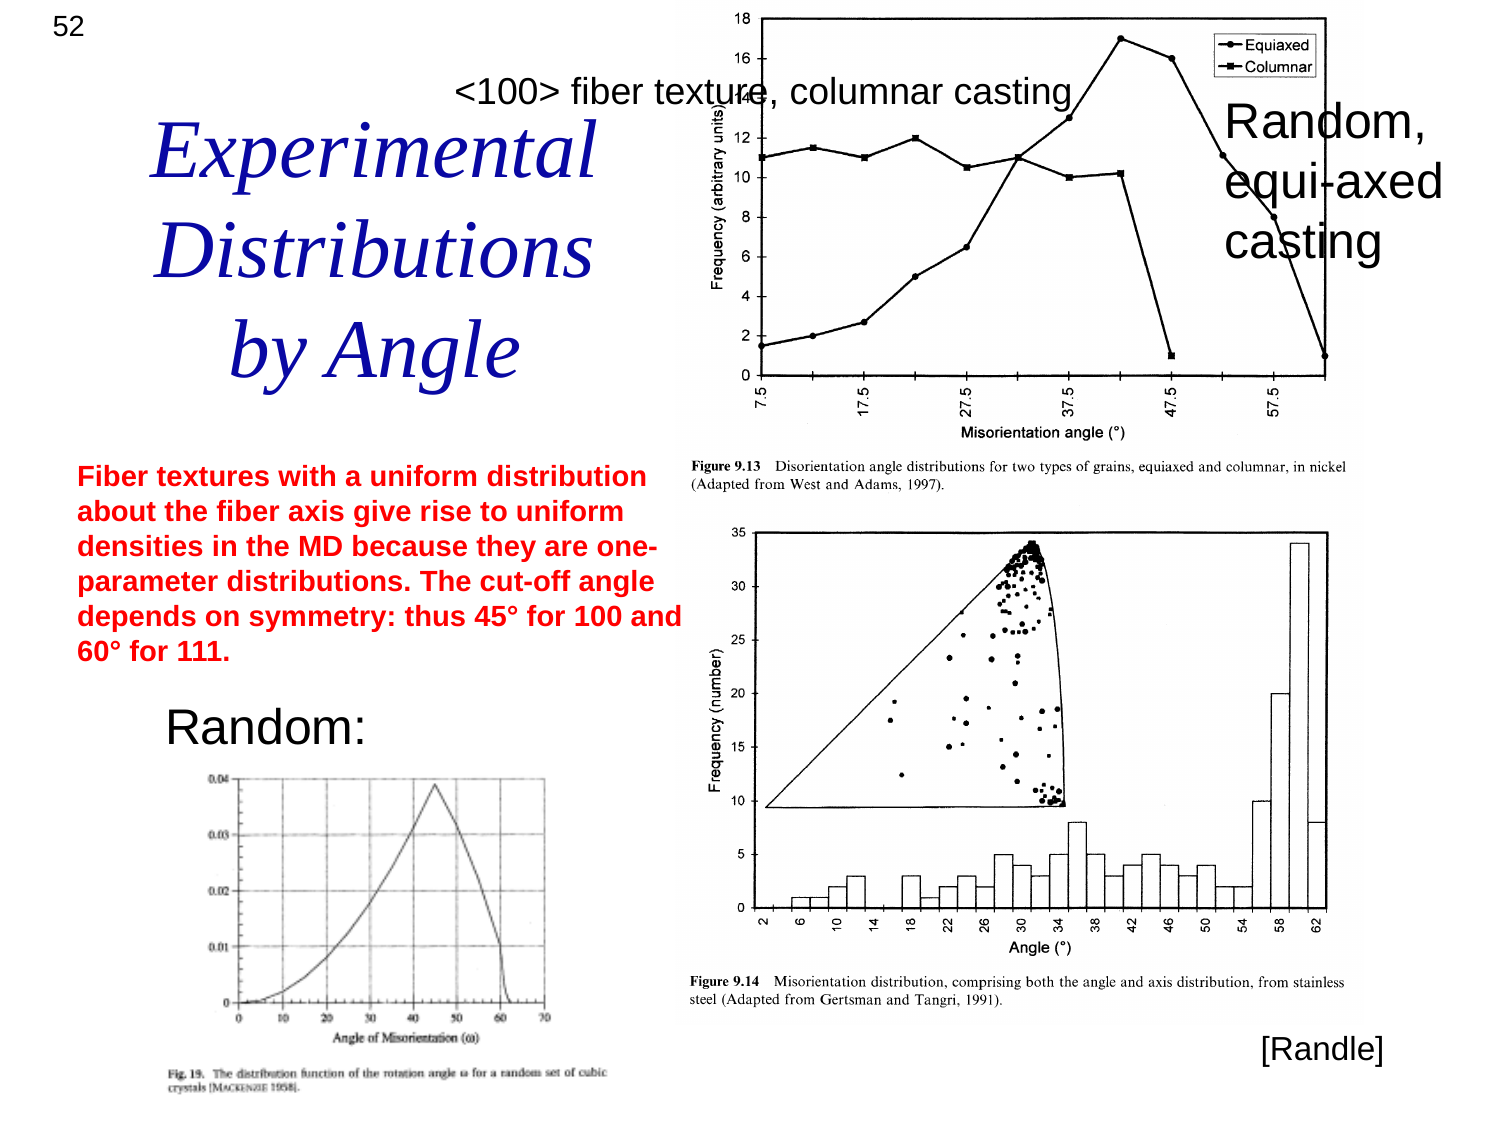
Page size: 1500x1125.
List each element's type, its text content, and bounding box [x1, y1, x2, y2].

text_box [Randle] [1245, 1019, 1400, 1075]
text_box Random: [150, 687, 383, 763]
picture [674, 0, 1364, 1026]
text_box Random, equi-axed casting [1368, 81, 1460, 277]
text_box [162, 759, 613, 1101]
text_box Fiber textures with a uniform distribution about the fiber axis give rise to uniform densities in the MD because they are one-parameter distributions. The cut-off angle depends on symmetry: thus 45° for 100 and 60° for 111. [62, 449, 669, 675]
text_box <100> fiber texture, columnar casting [439, 59, 669, 120]
slide_number 52 [0, 0, 101, 51]
title Experimental Distributions by Angle [112, 24, 638, 449]
